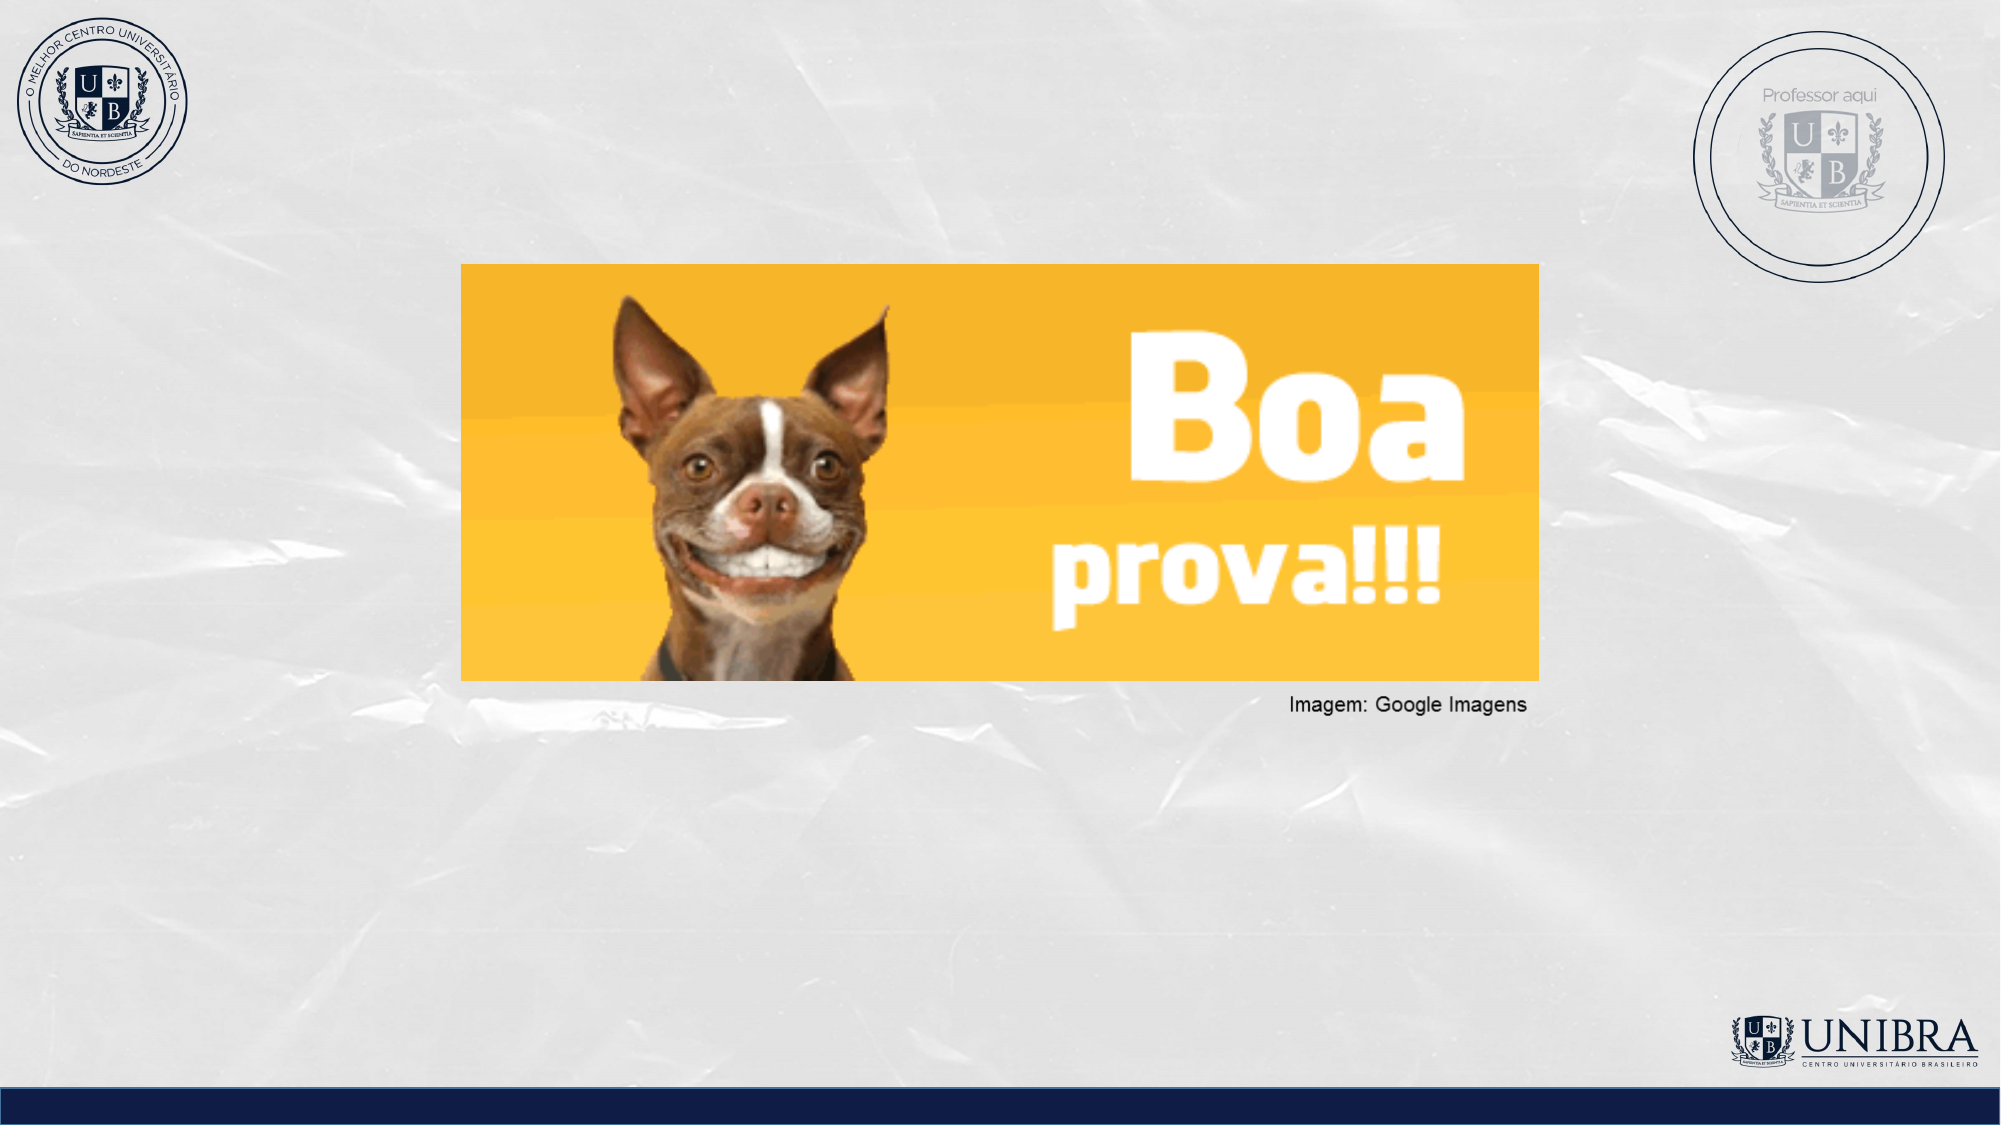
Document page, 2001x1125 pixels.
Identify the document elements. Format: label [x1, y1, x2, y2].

picture [0, 0, 2001, 1125]
text_box [0, 1087, 2000, 1125]
